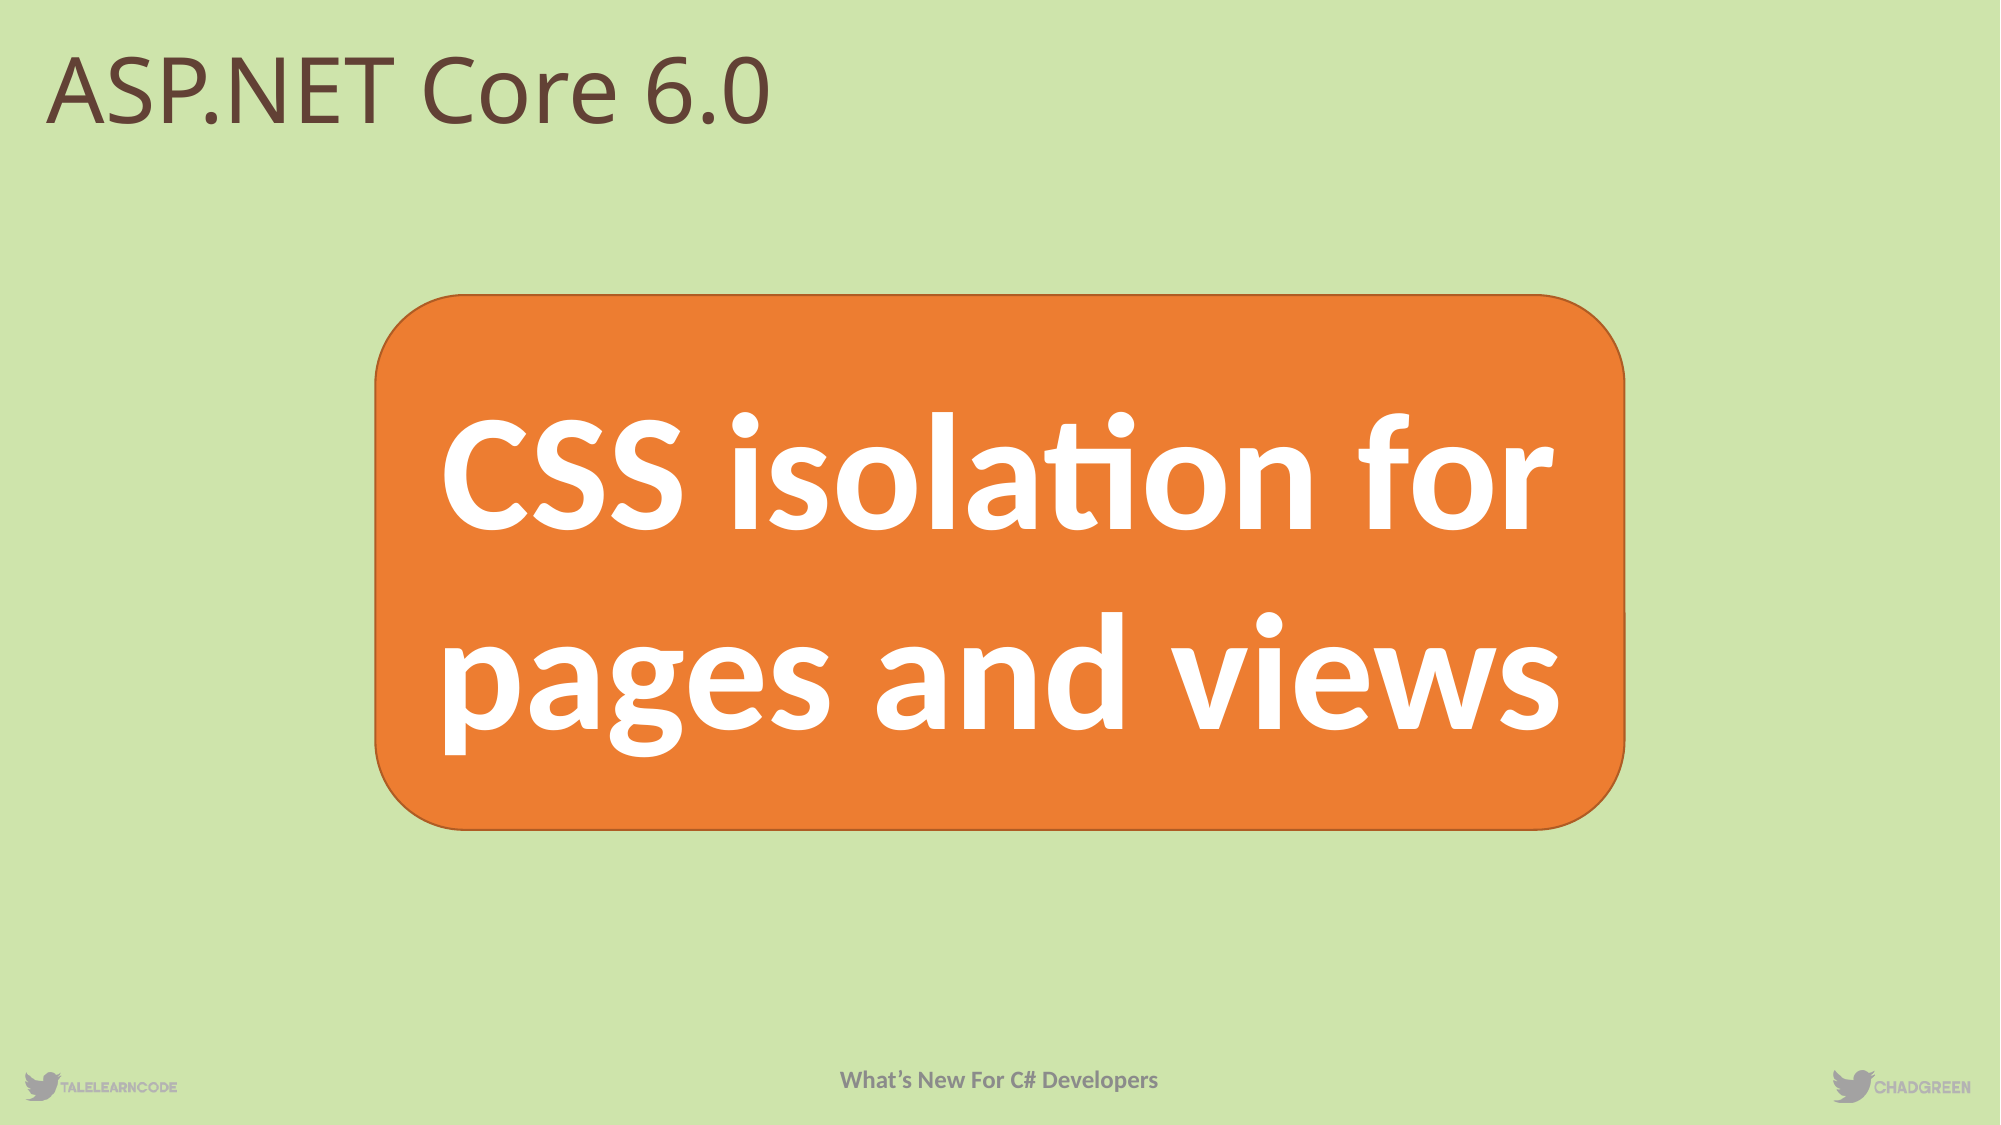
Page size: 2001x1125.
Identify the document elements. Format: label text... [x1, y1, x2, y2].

title ASP.NET Core 6.0 [31, 22, 1964, 166]
text_box CSS isolation for pages and views [374, 294, 1626, 831]
